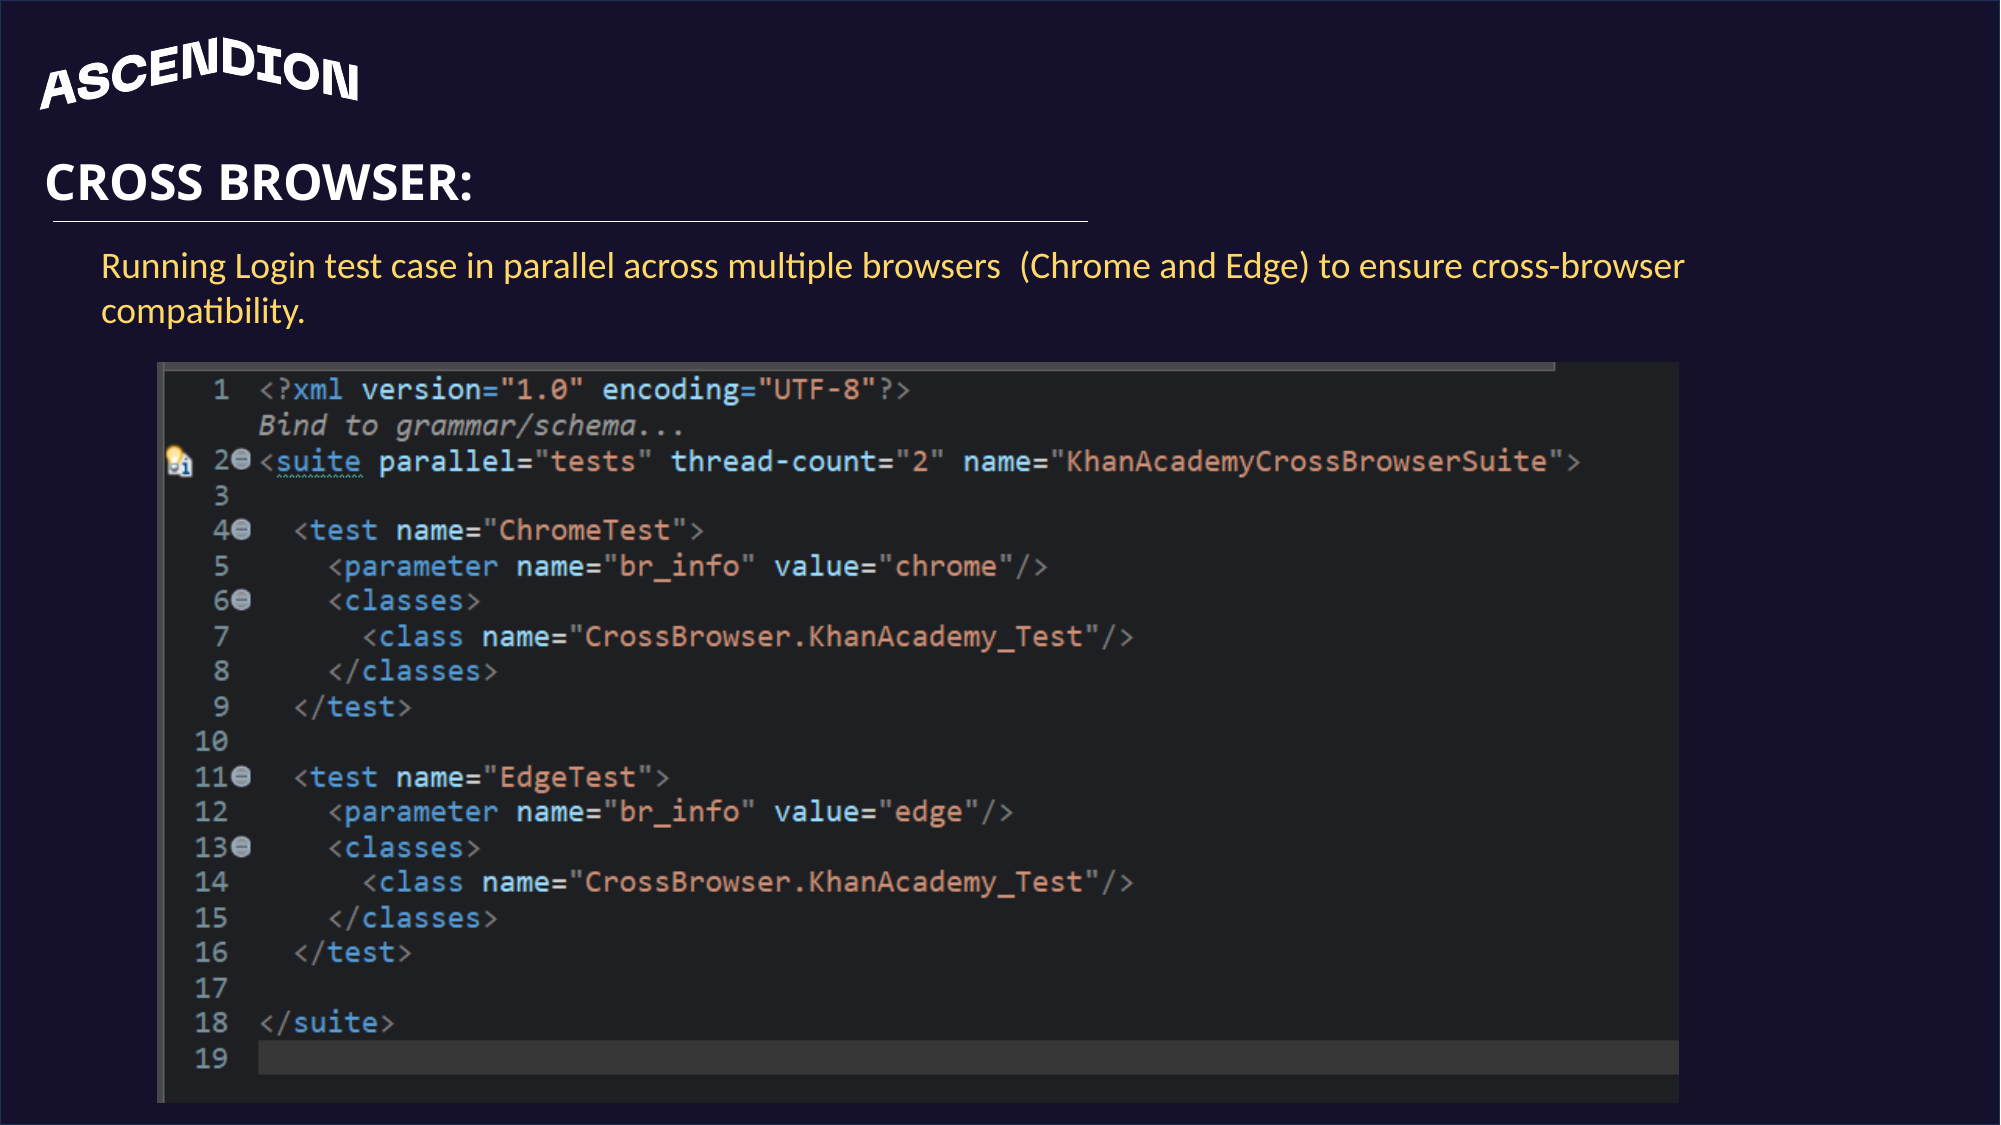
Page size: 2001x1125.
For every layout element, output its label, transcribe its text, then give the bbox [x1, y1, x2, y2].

text_box Running Login test case in parallel across multiple browsers (Chrome and Edge) to ensure cross-browser compatibility. [86, 233, 1796, 339]
text_box [0, 0, 2000, 1125]
picture [1, 0, 396, 148]
text_box CROSS BROWSER: [29, 142, 1358, 218]
picture [156, 362, 1679, 1103]
